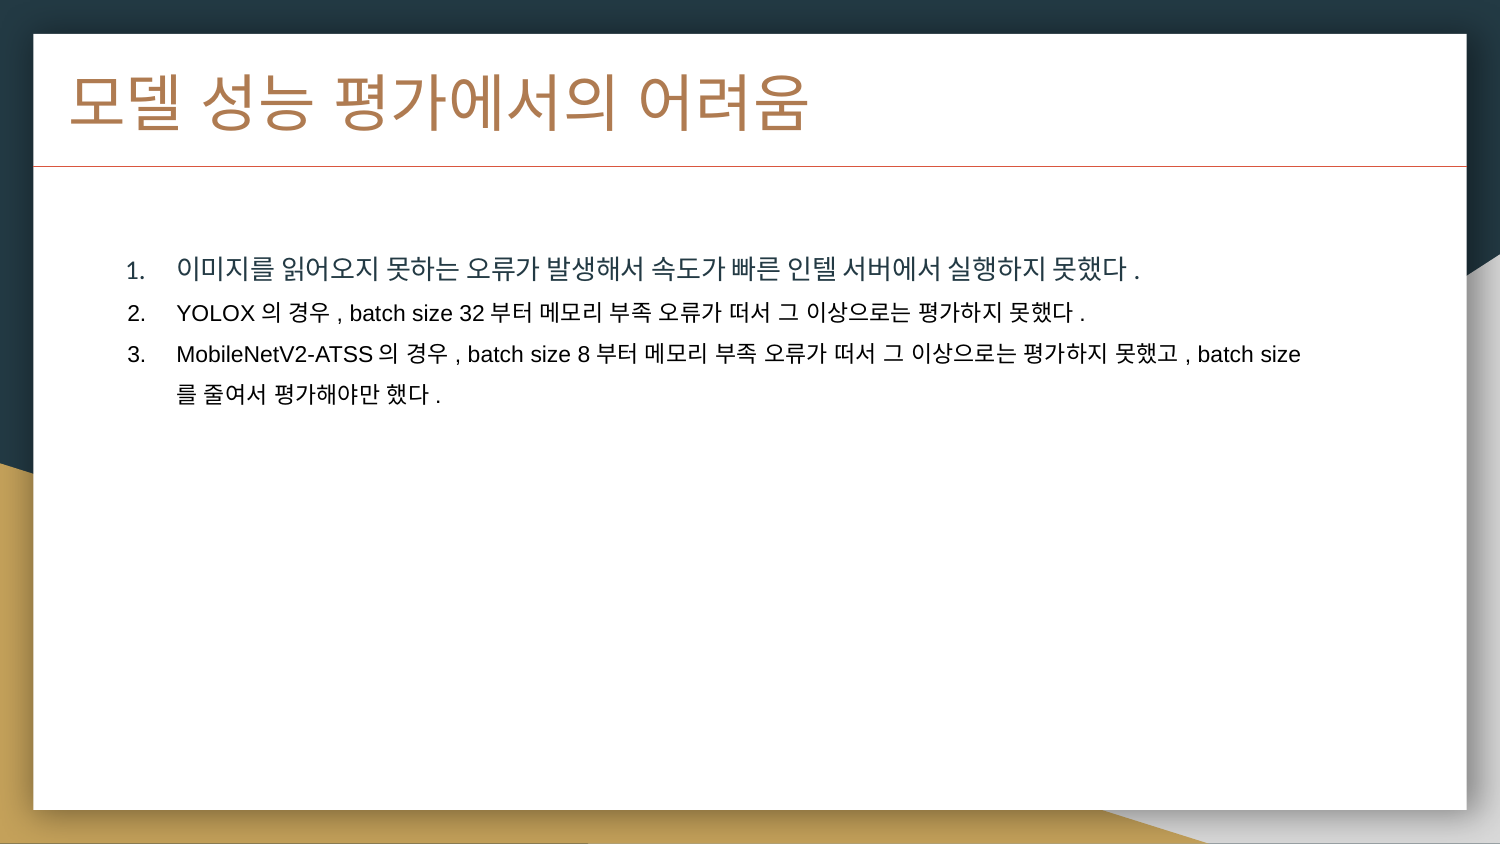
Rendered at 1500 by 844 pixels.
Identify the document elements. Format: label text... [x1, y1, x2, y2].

text_box 모델 성능 평가에서의 어려움 [56, 57, 1288, 144]
list 이미지를 읽어오지 못하는 오류가 발생해서 속도가 빠른 인텔 서버에서 실행하지 못했다. YOLOX의 경우, batch size 32부터 메모리 부족 오류가 떠서 그 이상으로는 평가하지 못했다. MobileNetV2-ATSS의 경우, batch size 8부터 메모리 부족 오류가 떠서 그 이상으로는 평가하지 못했고, batch size를 줄여서 평가해야만 했다. [86, 221, 1318, 623]
